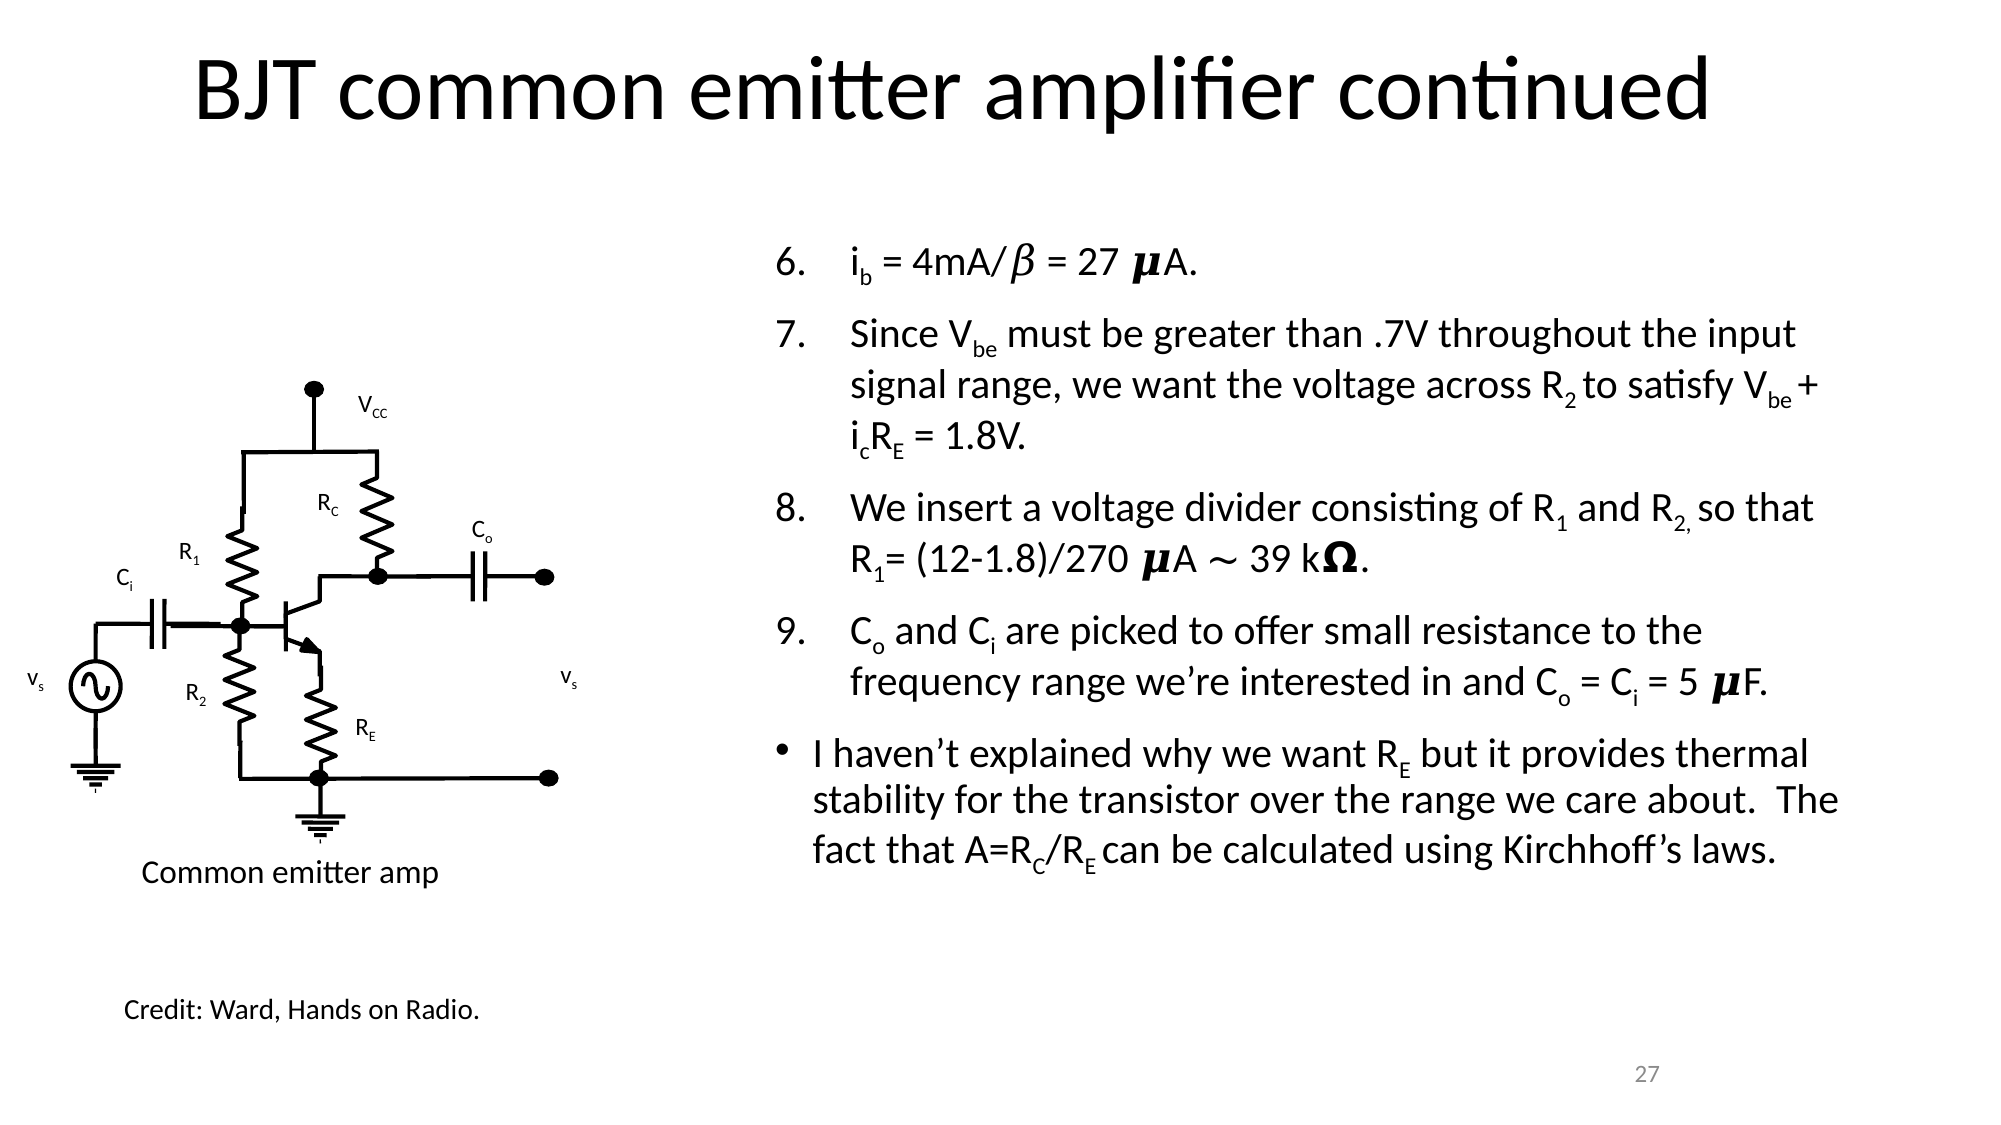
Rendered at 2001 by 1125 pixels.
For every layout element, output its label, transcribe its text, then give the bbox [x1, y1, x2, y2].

slide_number 27 [1325, 1042, 1675, 1103]
text_box BJT common emitter amplifier continued [12, 18, 1896, 161]
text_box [12, 380, 606, 842]
list ib = 4mA/𝛽 = 27 𝝁A. Since Vbe must be greater than .7V throughout the input signal range, we want the voltage across R2 to satisfy Vbe + icRE = 1.8V. We insert a voltage divider consisting of R1 and R2, so that R1= (12-1.8)/270 𝝁A ∼ 39 k𝝮. Co and Ci are picked to offer small resistance to the frequency range we’re interested in and Co = Ci = 5 𝝁F. I haven’t explained why we want RE but it provides thermal stability for the transistor over the range we care about. The fact that A=RC/RE can be calculated using Kirchhoff’s laws. [760, 226, 1886, 871]
text_box Common emitter amp [126, 842, 455, 898]
text_box Credit: Ward, Hands on Radio. [109, 982, 496, 1033]
